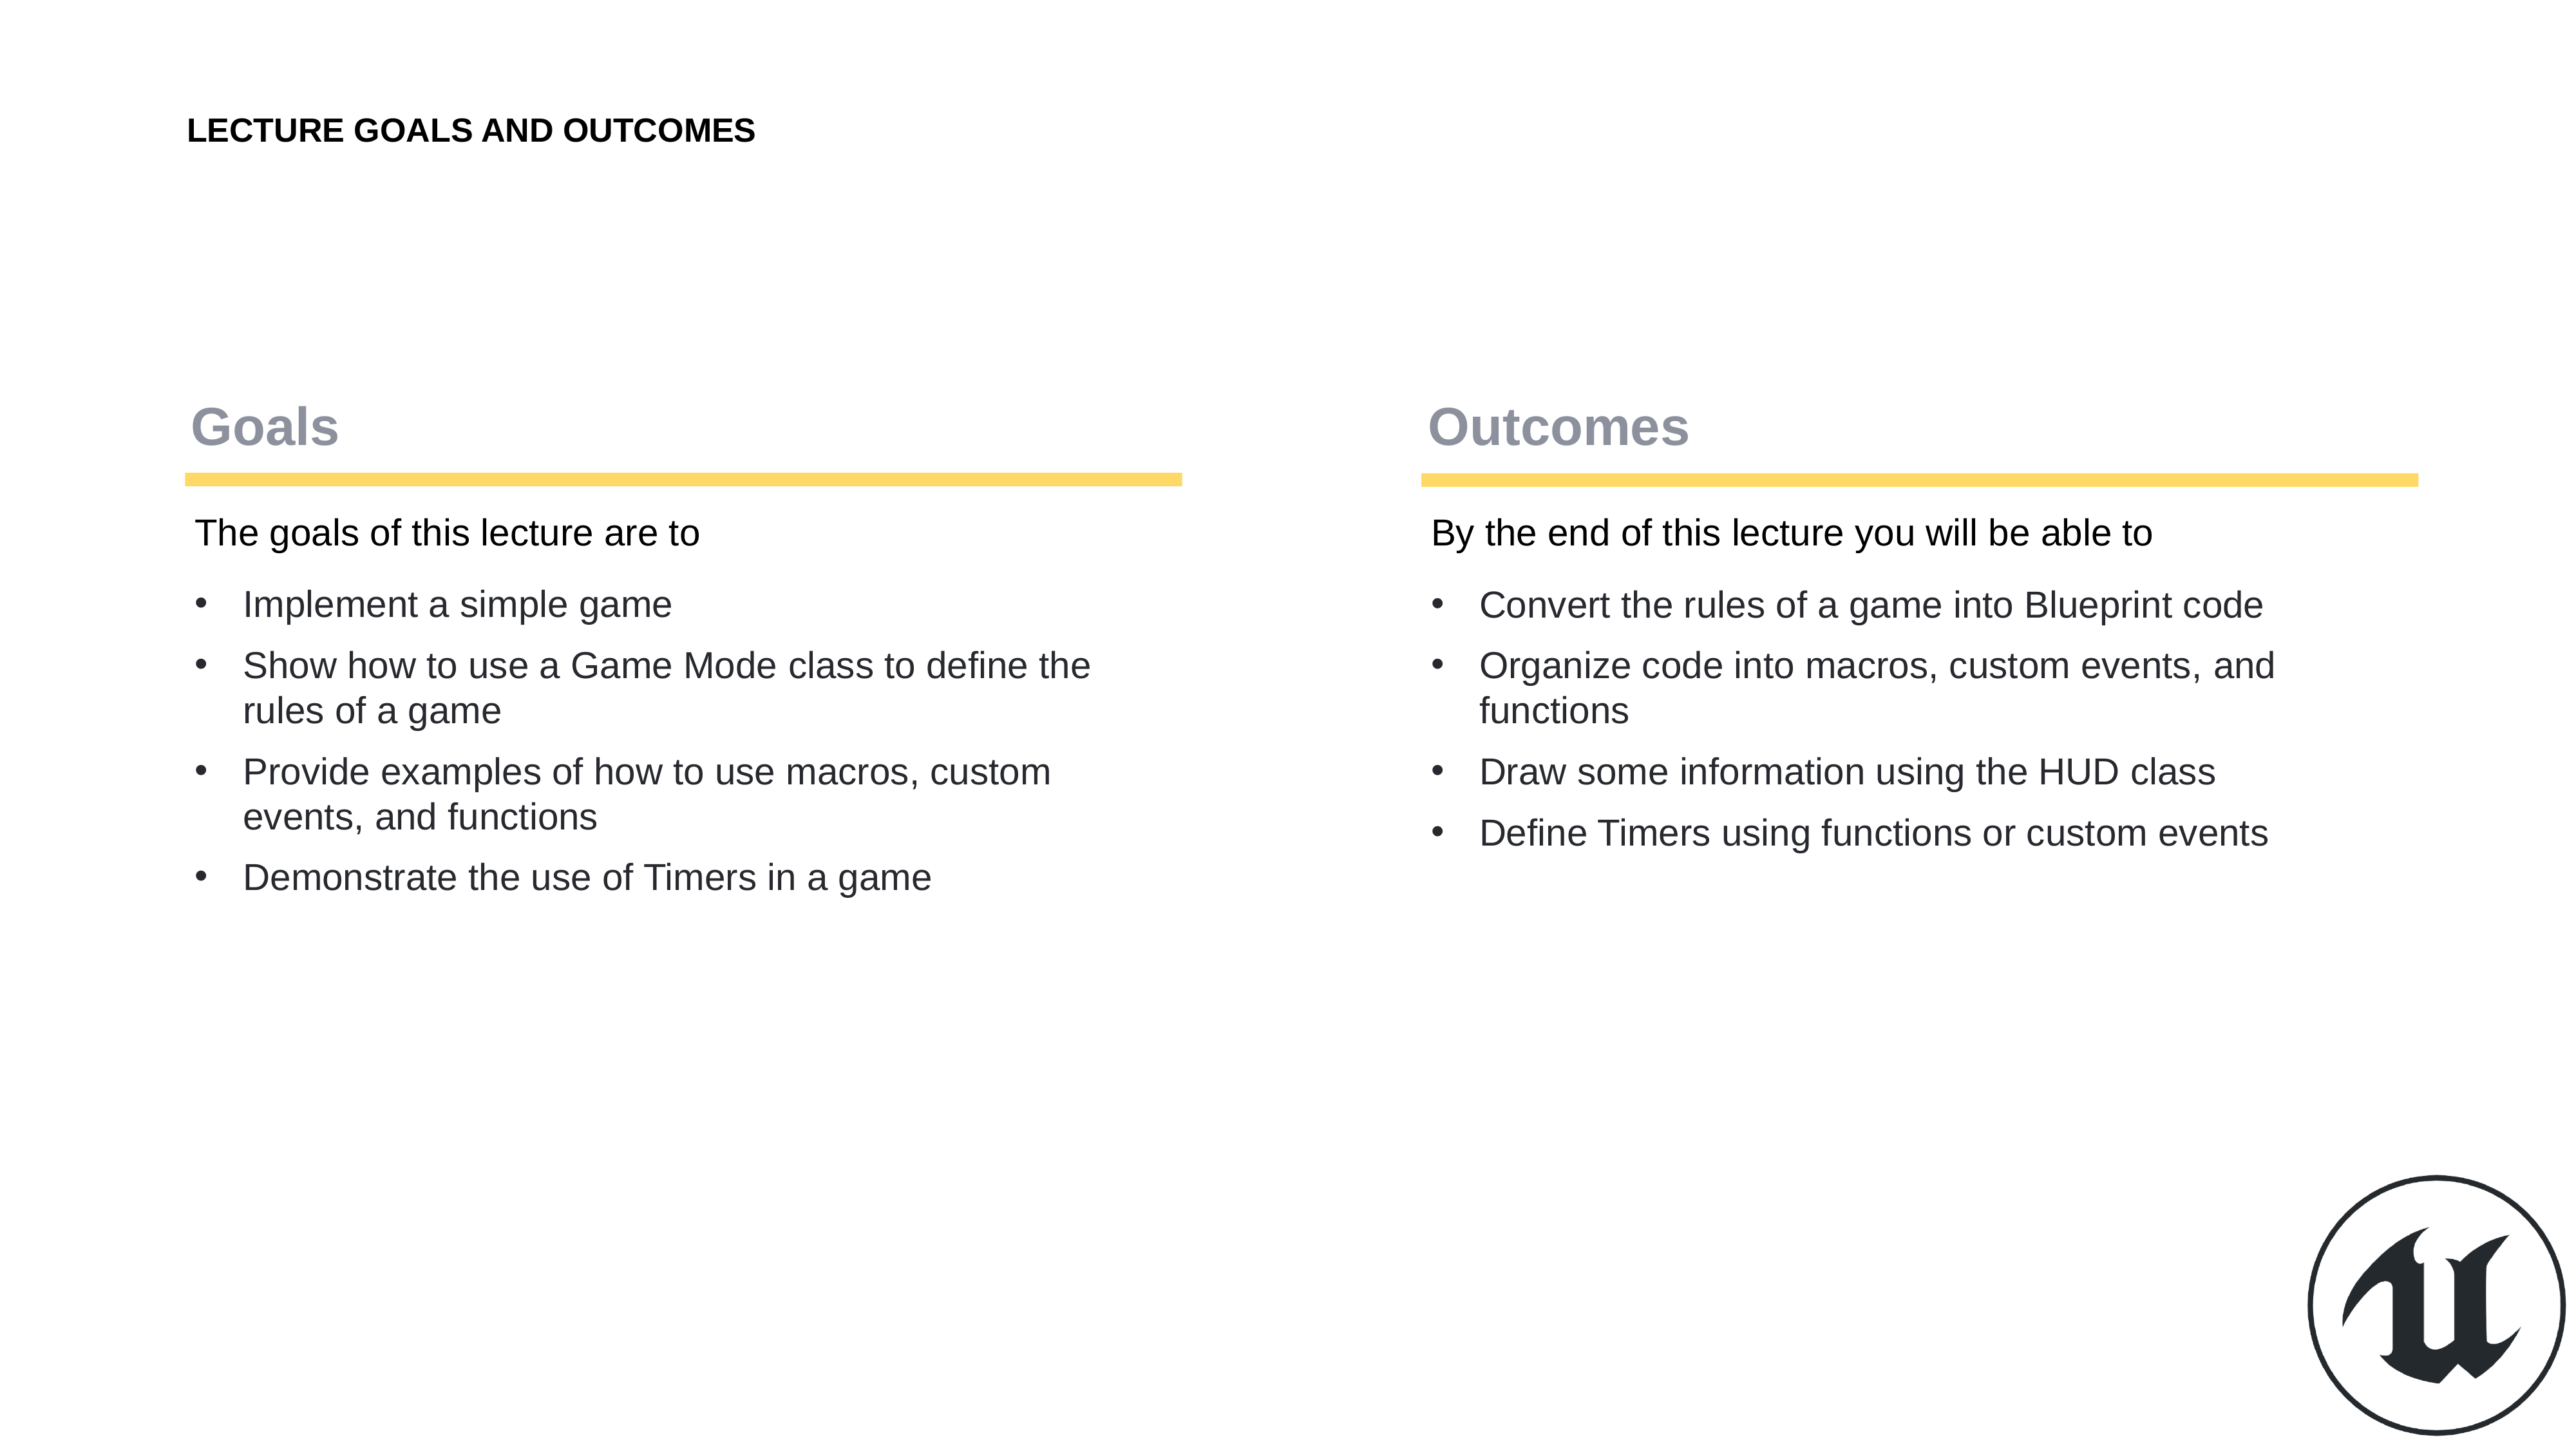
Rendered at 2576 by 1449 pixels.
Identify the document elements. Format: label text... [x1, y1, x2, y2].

picture [2419, 1165, 2576, 1449]
title Lecture Goals and Outcomes [177, 11, 2399, 292]
list The goals of this lecture are to Implement a simple game Show how to use a Game Mode class to define the rules of a game Provide examples of how to use macros, custom events, and functions Demonstrate the use of Timers in a game [185, 503, 1182, 1449]
list By the end of this lecture you will be able to Convert the rules of a game into Blueprint code Organize code into macros, custom events, and functions Draw some information using the HUD class Define Timers using functions or custom events [1421, 503, 2419, 1449]
